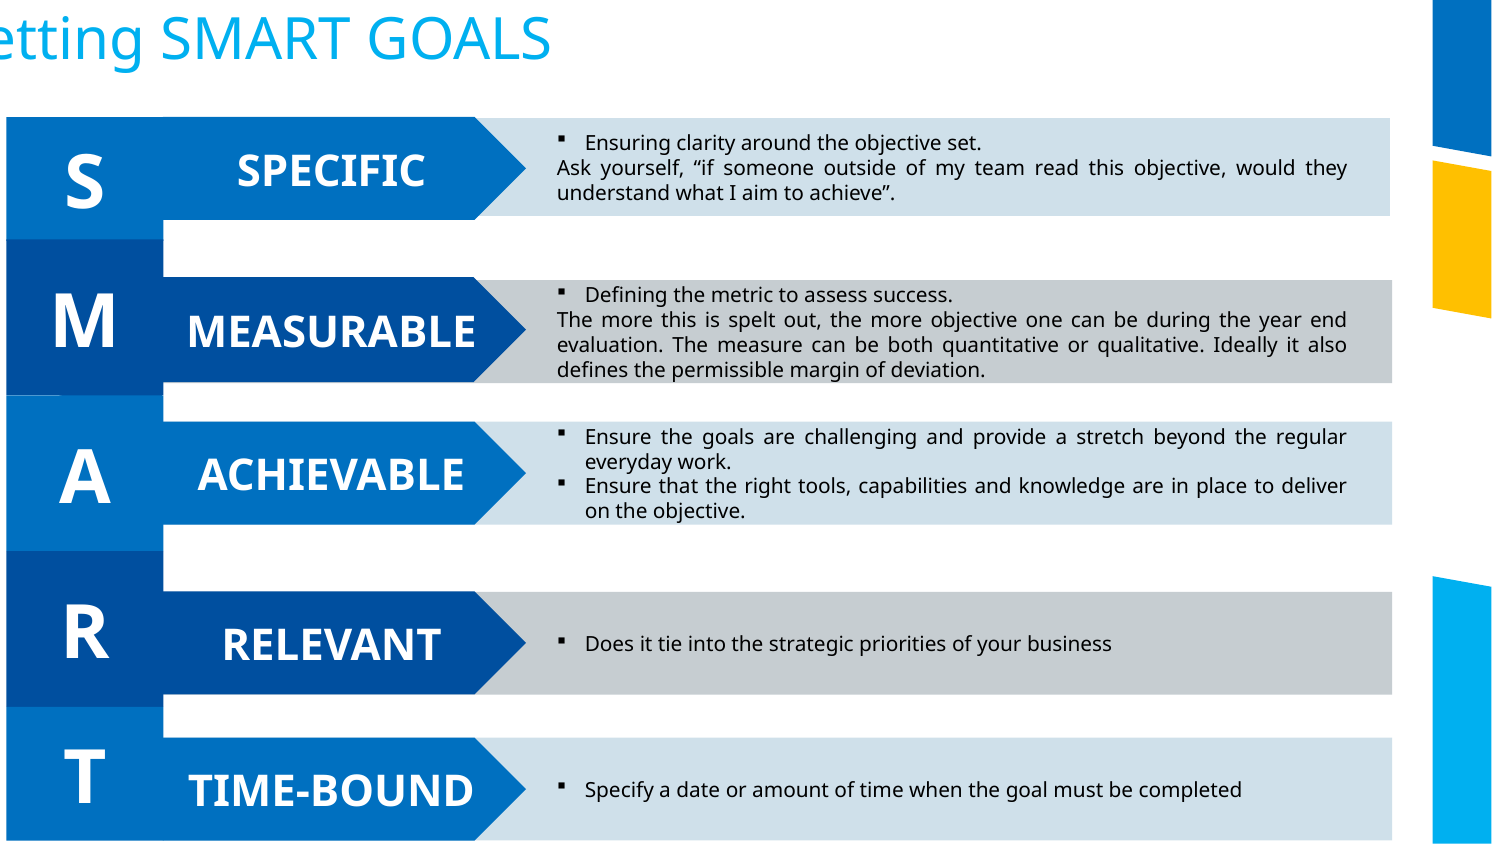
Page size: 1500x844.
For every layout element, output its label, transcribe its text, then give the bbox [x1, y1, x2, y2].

text_box S [4, 115, 166, 237]
text_box Ensure the goals are challenging and provide a stretch beyond the regular everyday work. Ensure that the right tools, capabilities and knowledge are in place to deliver on the objective. [477, 420, 1394, 527]
text_box MEASURABLE [166, 275, 529, 385]
text_box ACHIEVABLE [166, 419, 529, 527]
text_box Defining the metric to assess success. The more this is spelt out, the more objective one can be during the year end evaluation. The measure can be both quantitative or qualitative. Ideally it also defines the permissible margin of deviation. [475, 278, 1394, 385]
text_box A [4, 393, 166, 549]
text_box T [4, 705, 166, 843]
text_box Setting SMART GOALS [0, 1, 568, 80]
text_box Specify a date or amount of time when the goal must be completed [477, 736, 1394, 843]
text_box Does it tie into the strategic priorities of your business [476, 590, 1394, 697]
text_box SPECIFIC [162, 114, 529, 223]
text_box TIME-BOUND [166, 735, 529, 843]
text_box R [4, 549, 166, 705]
text_box Ensuring clarity around the objective set. Ask yourself, “if someone outside of my team read this objective, would they understand what I aim to achieve”. [161, 113, 1394, 220]
text_box RELEVANT [166, 589, 529, 697]
text_box M [4, 237, 166, 393]
